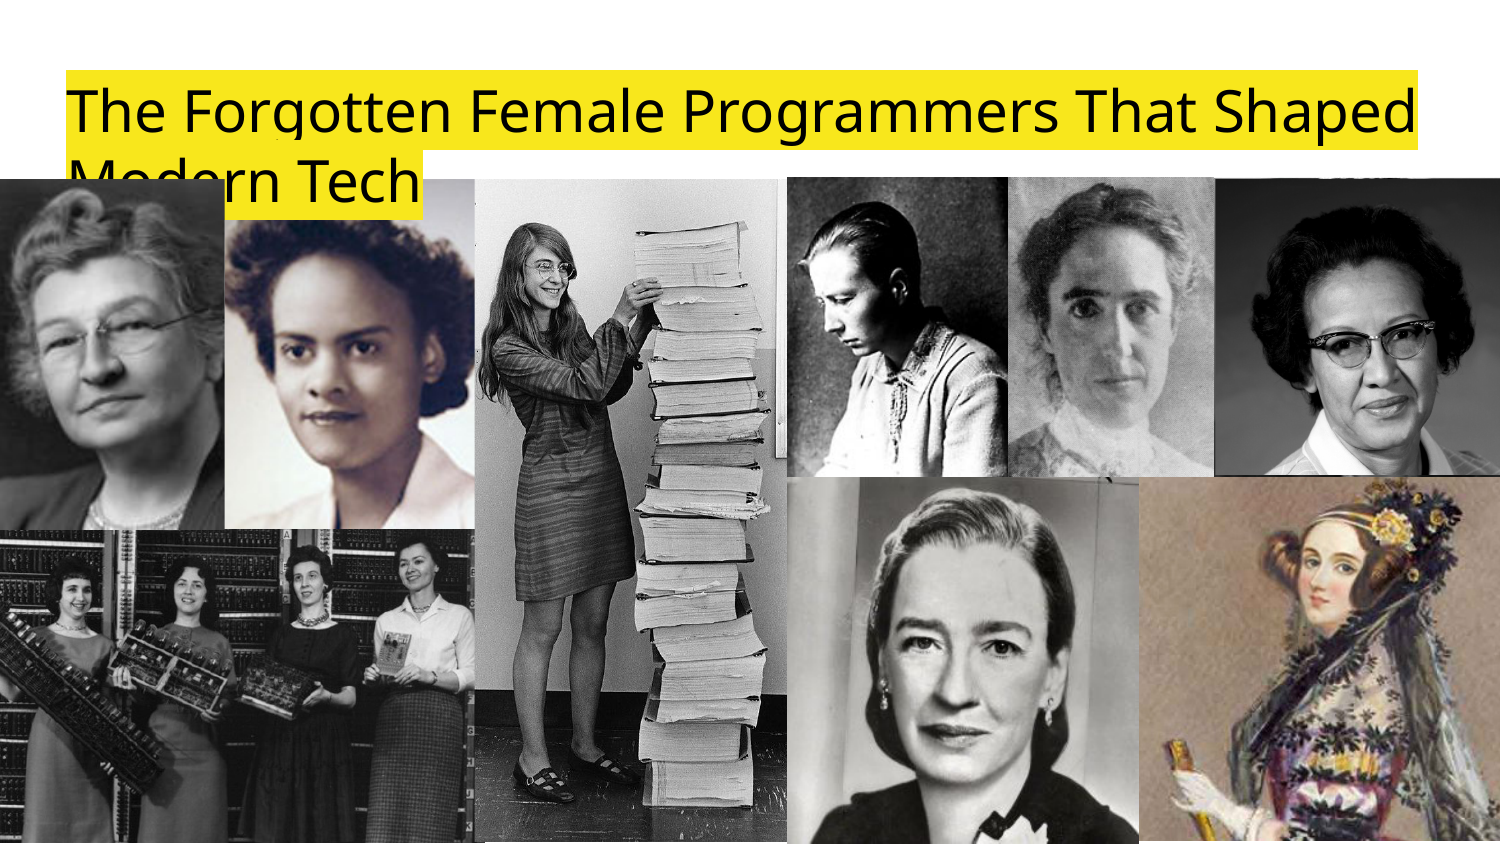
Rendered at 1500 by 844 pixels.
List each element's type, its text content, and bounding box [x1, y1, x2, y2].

picture [1215, 179, 1500, 475]
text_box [786, 177, 1500, 844]
picture [0, 179, 786, 843]
title The Forgotten Female Programmers That Shaped Modern Tech [51, 59, 1449, 154]
